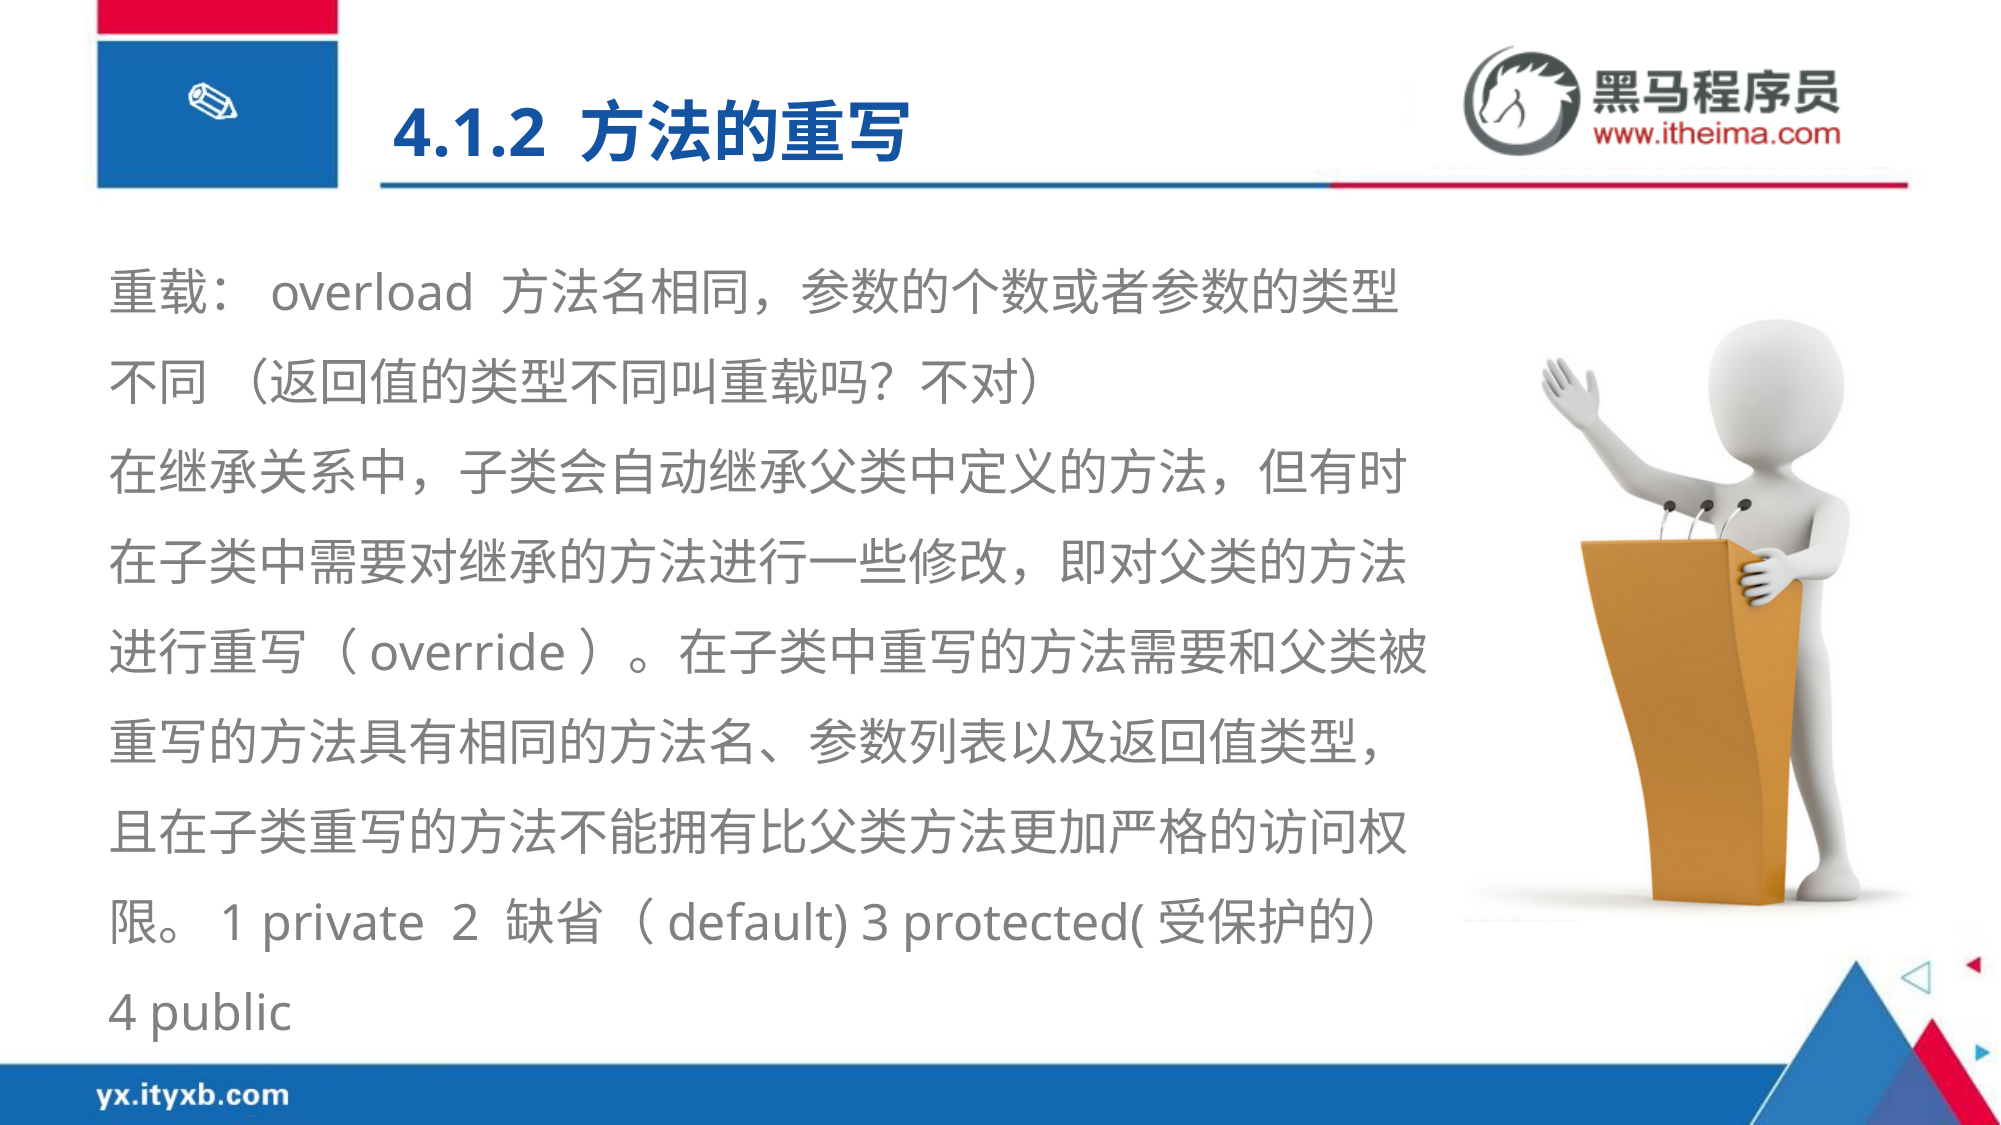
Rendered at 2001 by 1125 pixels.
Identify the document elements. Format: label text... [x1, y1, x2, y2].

picture [0, 0, 2001, 1125]
text_box 4.1.2 方法的重写 [379, 82, 1217, 177]
text_box 重载：overload 方法名相同，参数的个数或者参数的类型不同 （返回值的类型不同叫重载吗？不对） 在继承关系中，子类会自动继承父类中定义的方法，但有时在子类中需要对继承的方法进行一些修改，即对父类的方法进行重写（override）。在子类中重写的方法需要和父类被重写的方法具有相同的方法名、参数列表以及返回值类型，且在子类重写的方法不能拥有比父类方法更加严格的访问权限。1 private 2 缺省（default) 3 protected(受保护的） 4 public [93, 223, 1451, 882]
